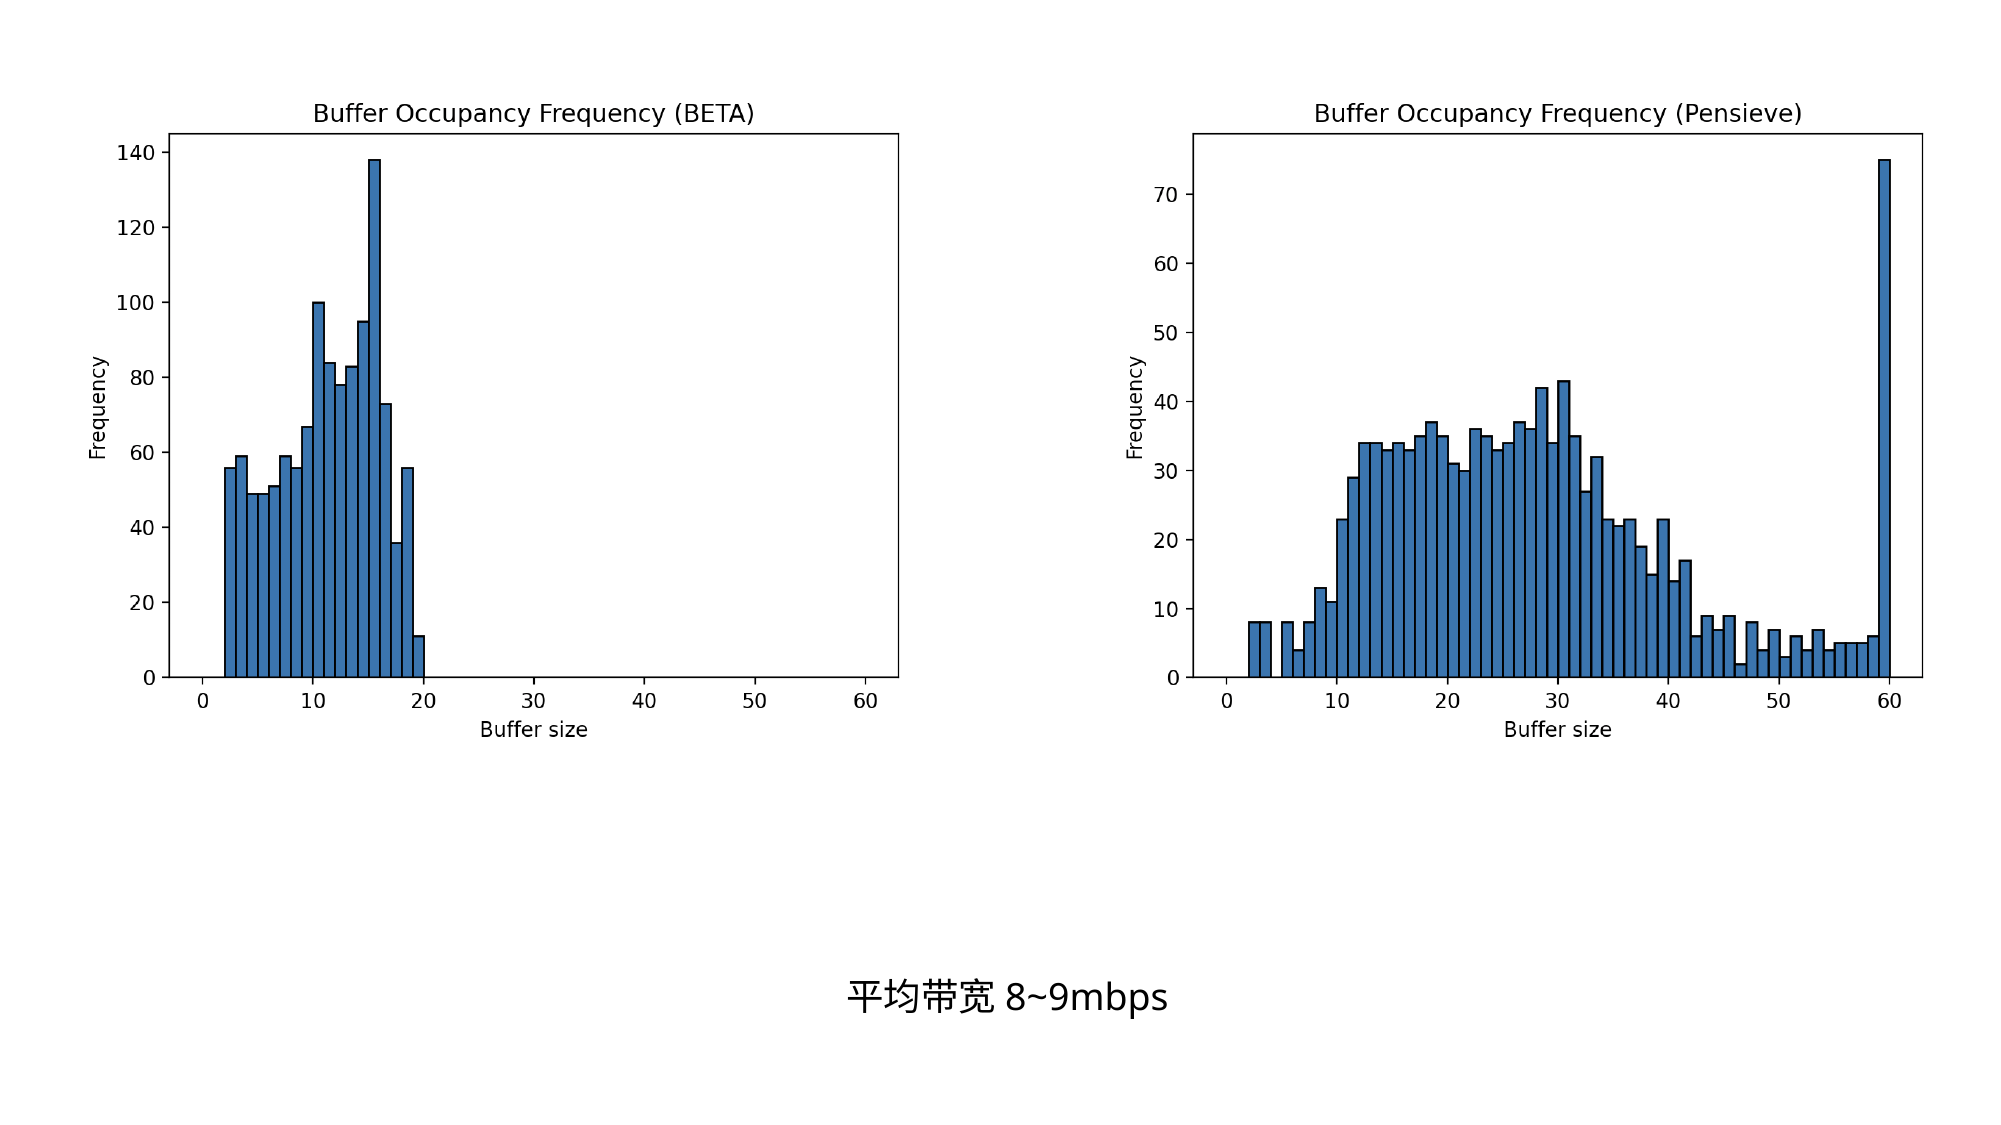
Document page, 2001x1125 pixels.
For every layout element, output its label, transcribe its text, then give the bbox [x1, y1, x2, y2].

picture [1093, 96, 1931, 746]
picture [69, 96, 907, 746]
text_box 平均带宽8~9mbps [831, 965, 1209, 1026]
